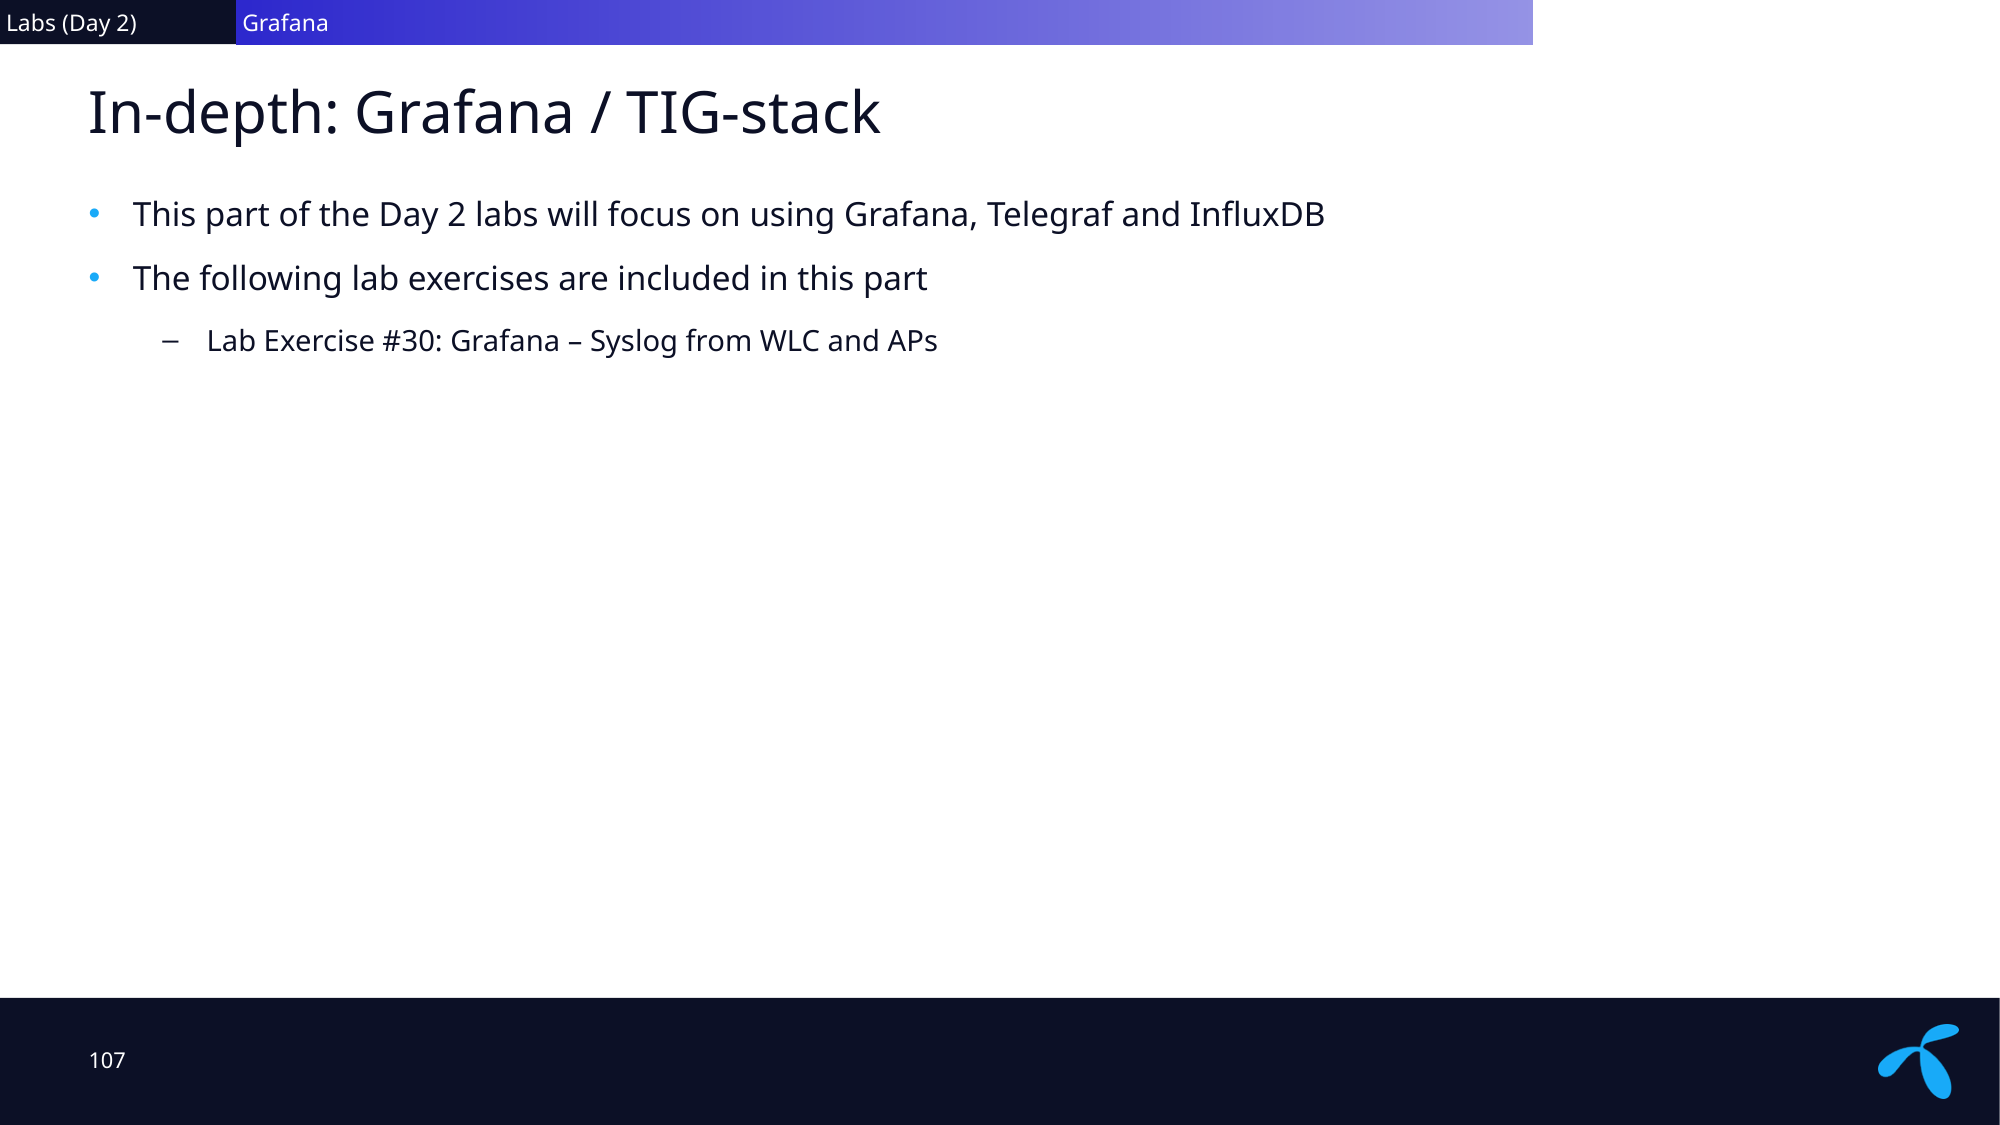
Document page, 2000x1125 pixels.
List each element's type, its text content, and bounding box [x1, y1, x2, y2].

title In-depth: Grafana / TIG-stack [88, 70, 1911, 159]
slide_number 107 [88, 1024, 237, 1099]
footer Labs (Day 2) [0, 0, 236, 45]
text_box This part of the Day 2 labs will focus on using Grafana, Telegraf and InfluxDB The following lab exercises are included in this part Lab Exercise #30: Grafana – Syslog from WLC and APs [88, 159, 1911, 954]
text_box Grafana [236, 0, 1533, 45]
picture [1878, 1024, 1959, 1099]
